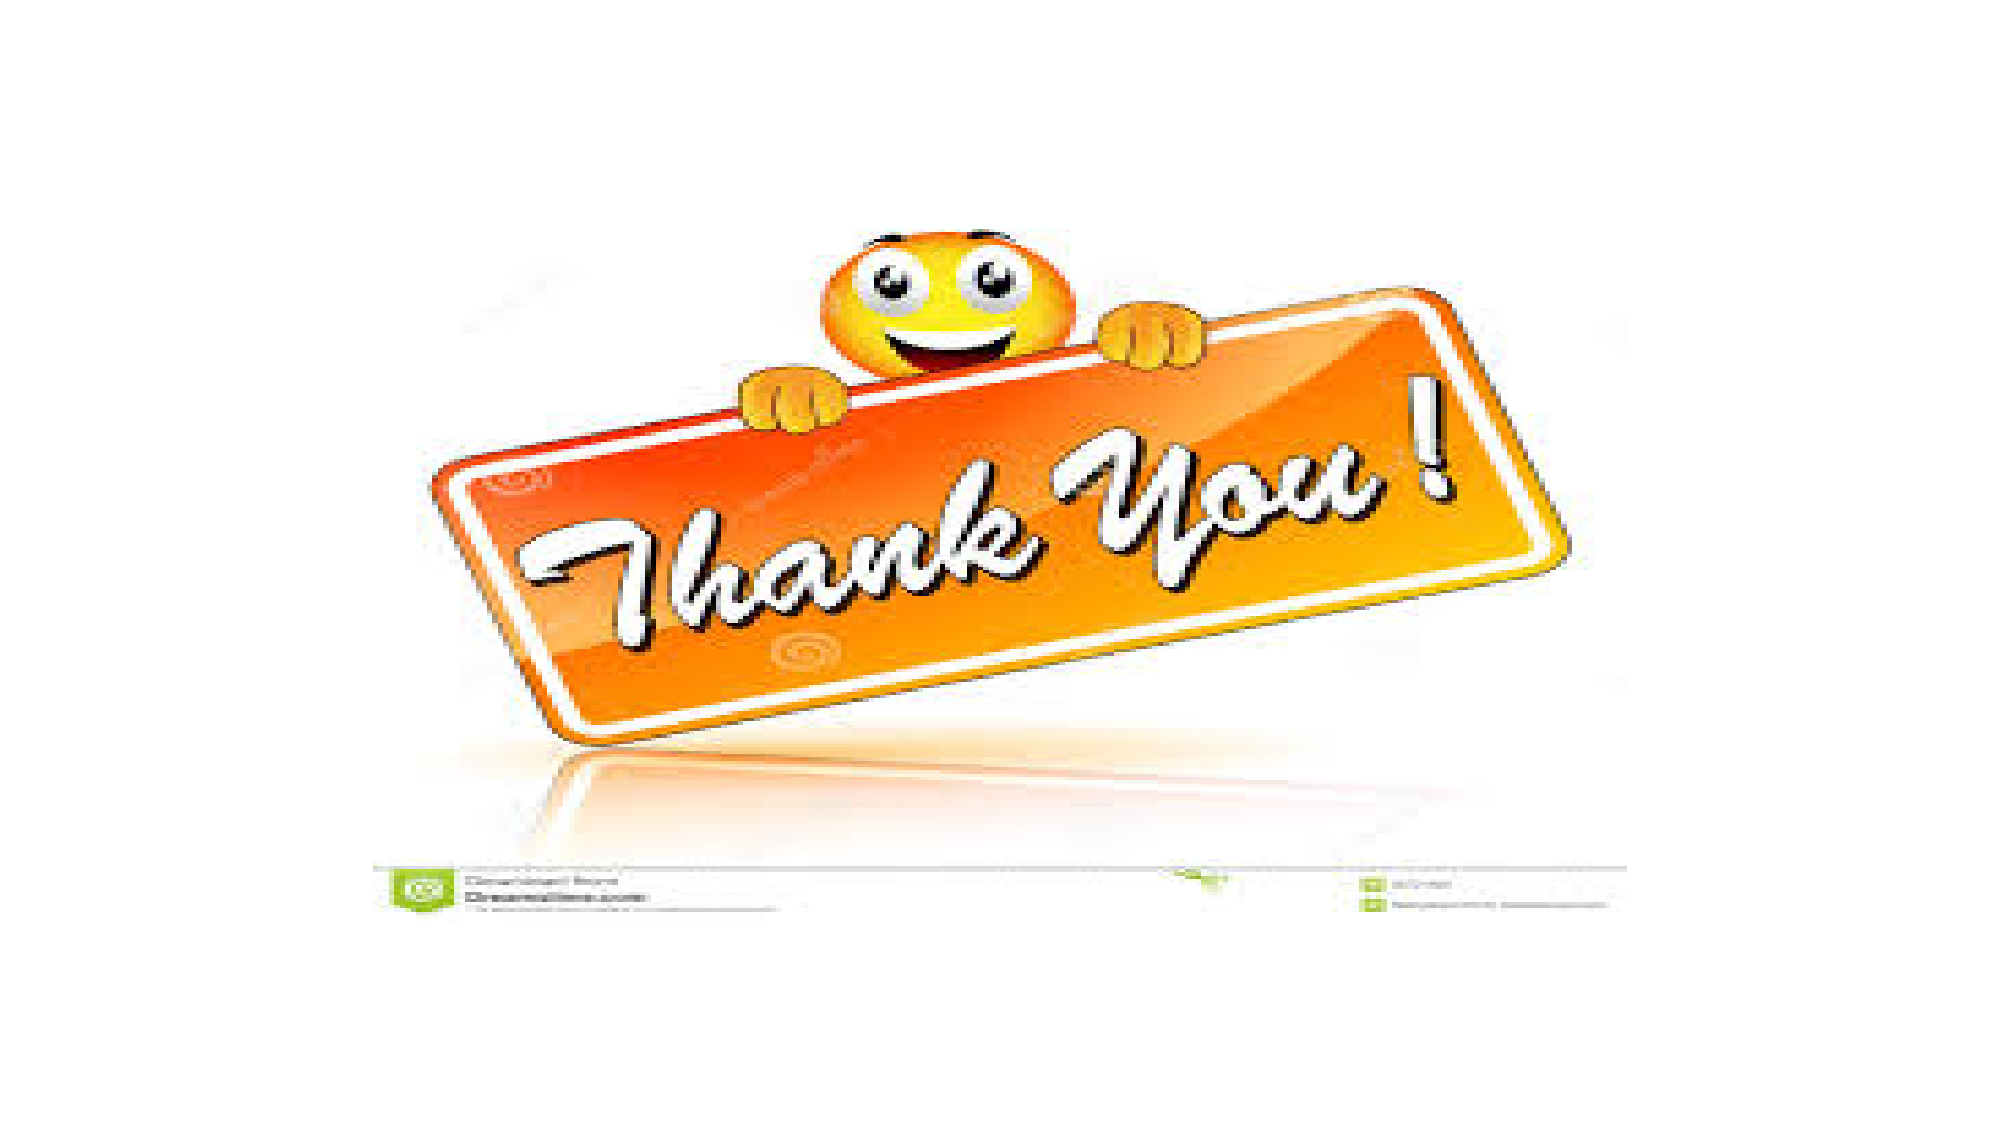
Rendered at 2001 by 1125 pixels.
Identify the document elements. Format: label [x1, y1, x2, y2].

picture [373, 203, 1627, 922]
